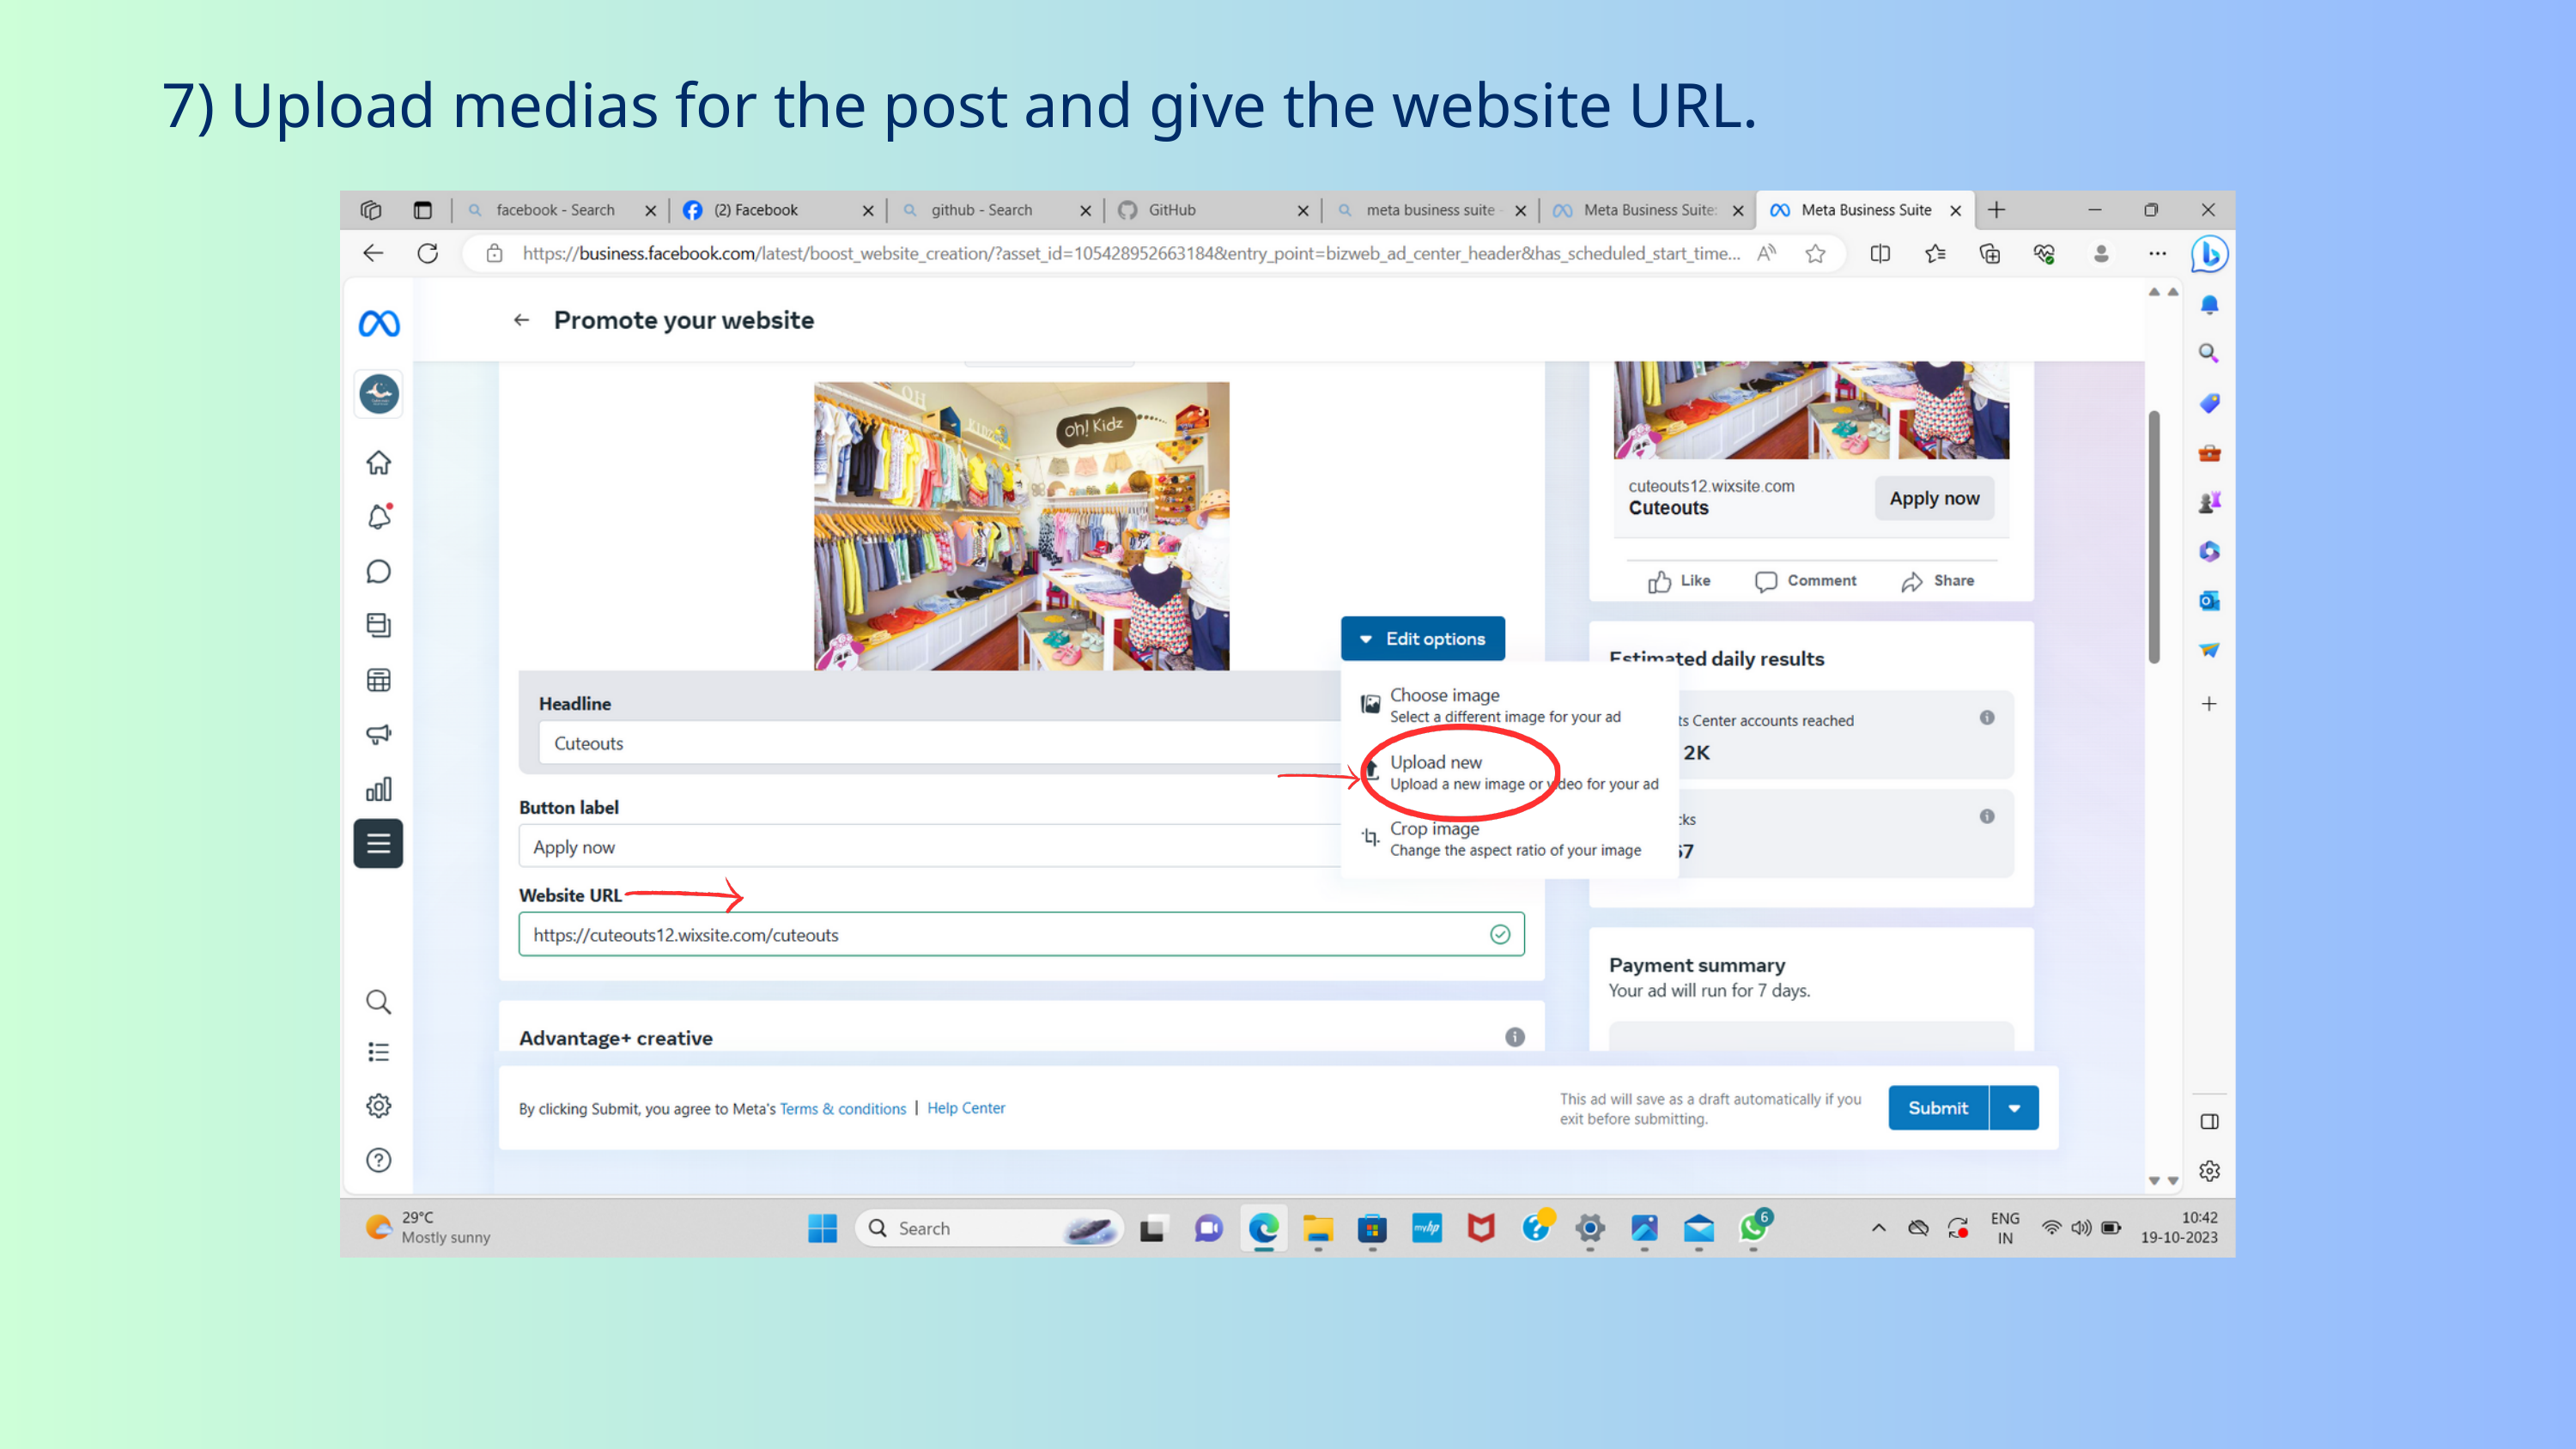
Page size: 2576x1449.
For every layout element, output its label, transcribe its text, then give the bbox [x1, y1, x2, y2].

text_box [1360, 724, 1561, 822]
text_box [623, 876, 744, 913]
text_box [1277, 764, 1360, 790]
text_box 7) Upload medias for the post and give the website URL. [136, 54, 1787, 140]
text_box [340, 191, 2236, 1258]
